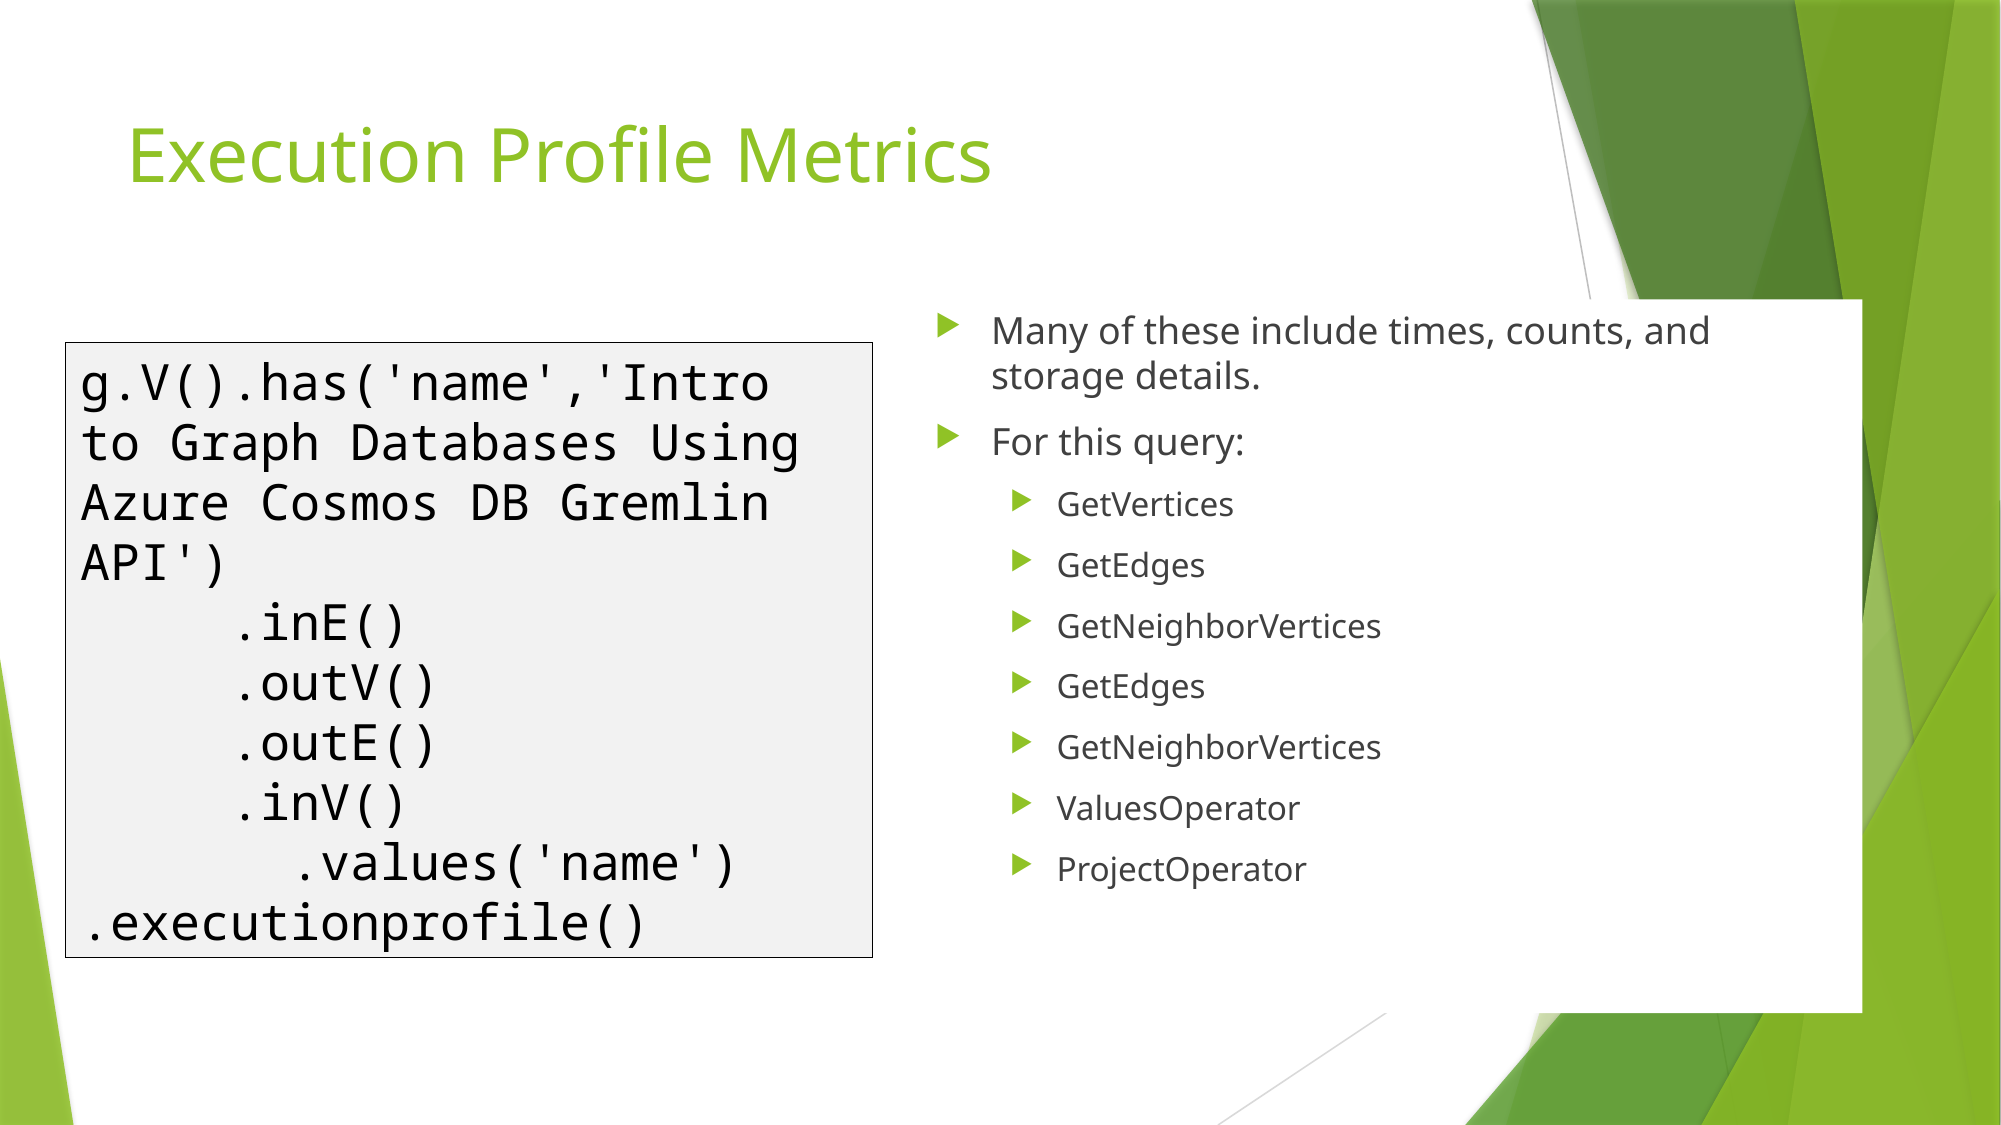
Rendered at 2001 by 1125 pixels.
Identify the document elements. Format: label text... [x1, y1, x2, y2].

text_box g.V().has('name','Intro to Graph Databases Using Azure Cosmos DB Gremlin API') .inE() .outV() .outE() .inV() .values('name') .executionprofile() [65, 342, 873, 958]
title Execution Profile Metrics [111, 99, 1522, 317]
list Many of these include times, counts, and storage details. For this query: GetVertices GetEdges GetNeighborVertices GetEdges GetNeighborVertices ValuesOperator ProjectOperator [919, 299, 1863, 1014]
